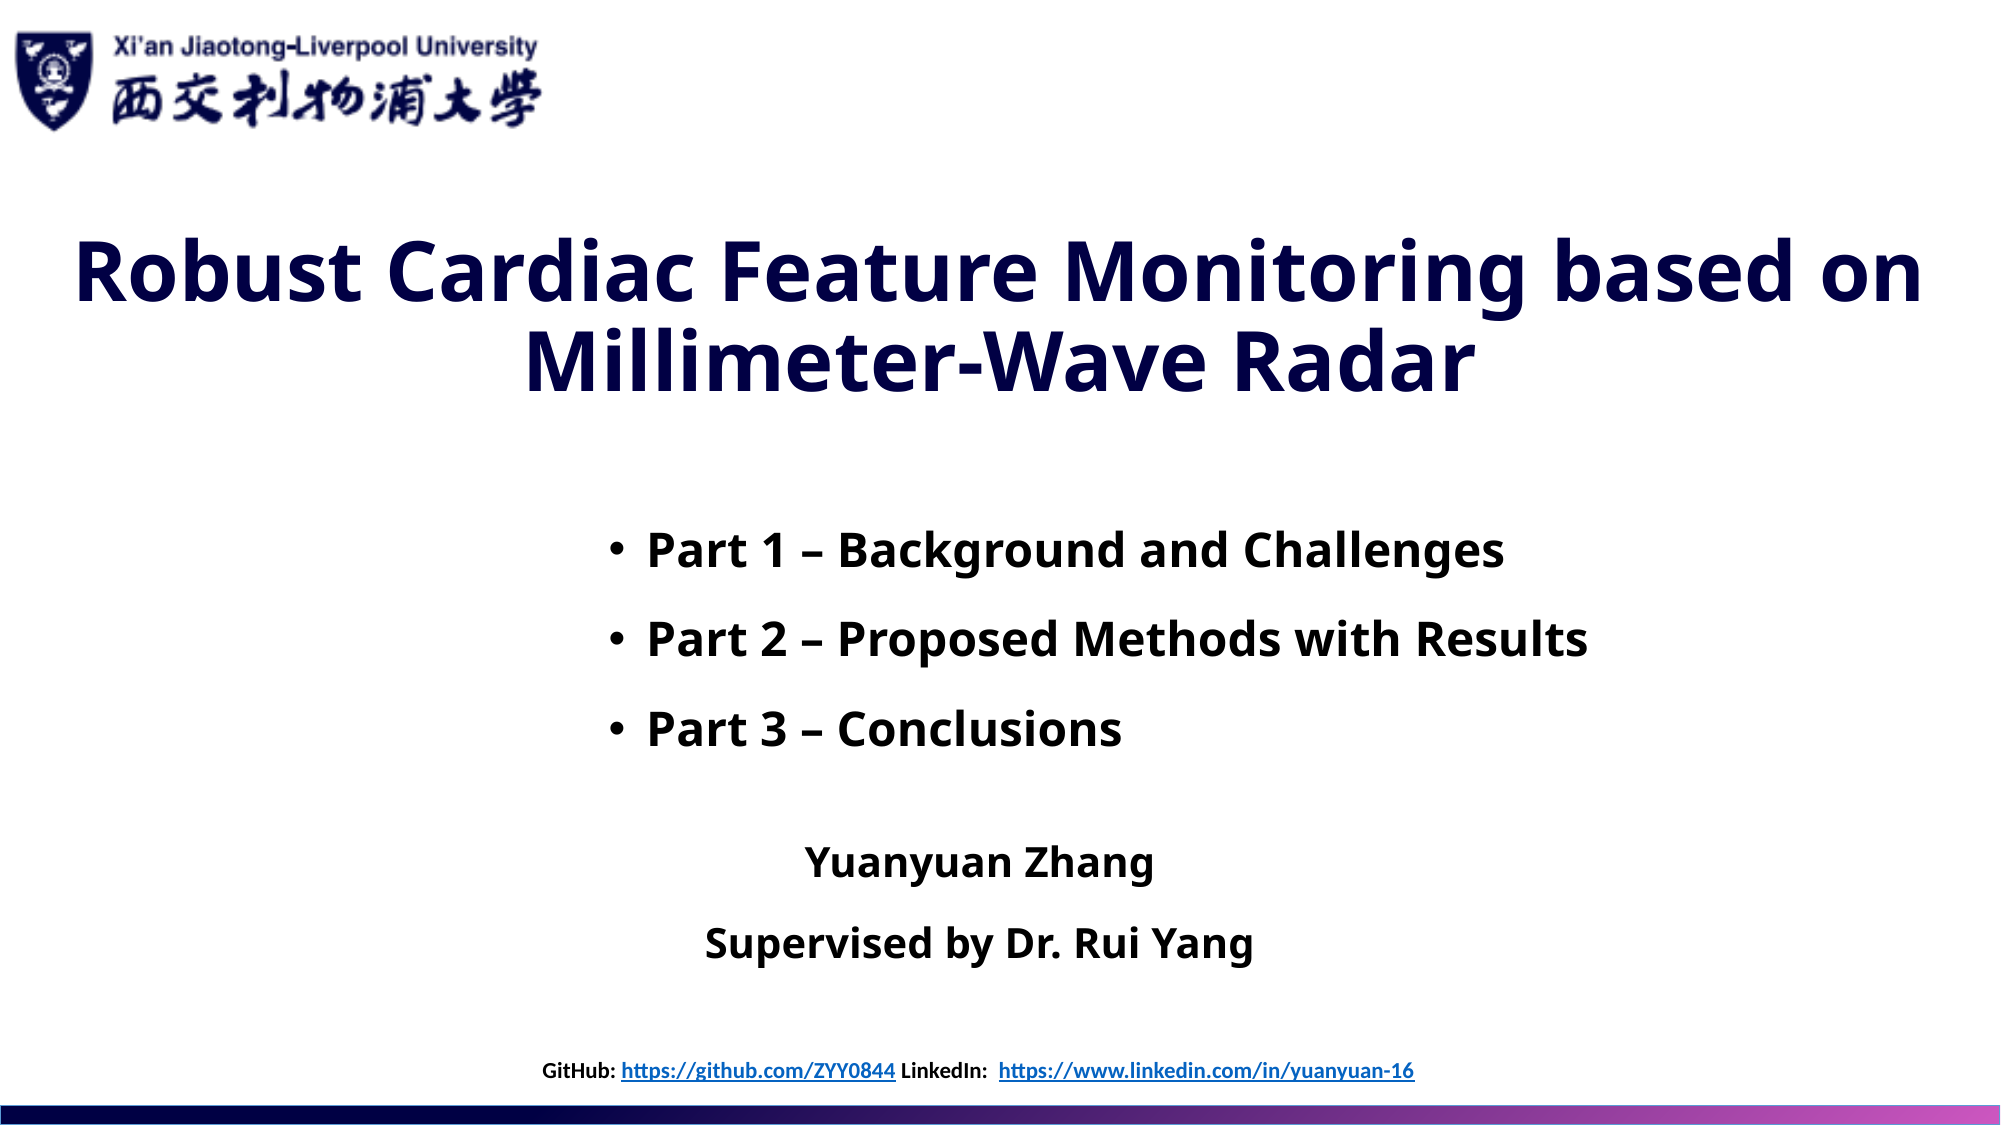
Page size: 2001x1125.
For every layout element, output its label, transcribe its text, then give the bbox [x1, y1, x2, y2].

text_box [0, 1105, 2000, 1125]
title Robust Cardiac Feature Monitoring based on Millimeter-Wave Radar [19, 192, 1981, 447]
text_box GitHub: https://github.com/ZYY0844 LinkedIn: https://www.linkedin.com/in/yuanyuan-16 [249, 1048, 1708, 1091]
text_box Yuanyuan Zhang Supervised by Dr. Rui Yang [204, 818, 1756, 998]
text_box Part 1 – Background and Challenges Part 2 – Proposed Methods with Results Part 3 – Conclusions [593, 500, 1641, 776]
picture [0, 20, 551, 139]
